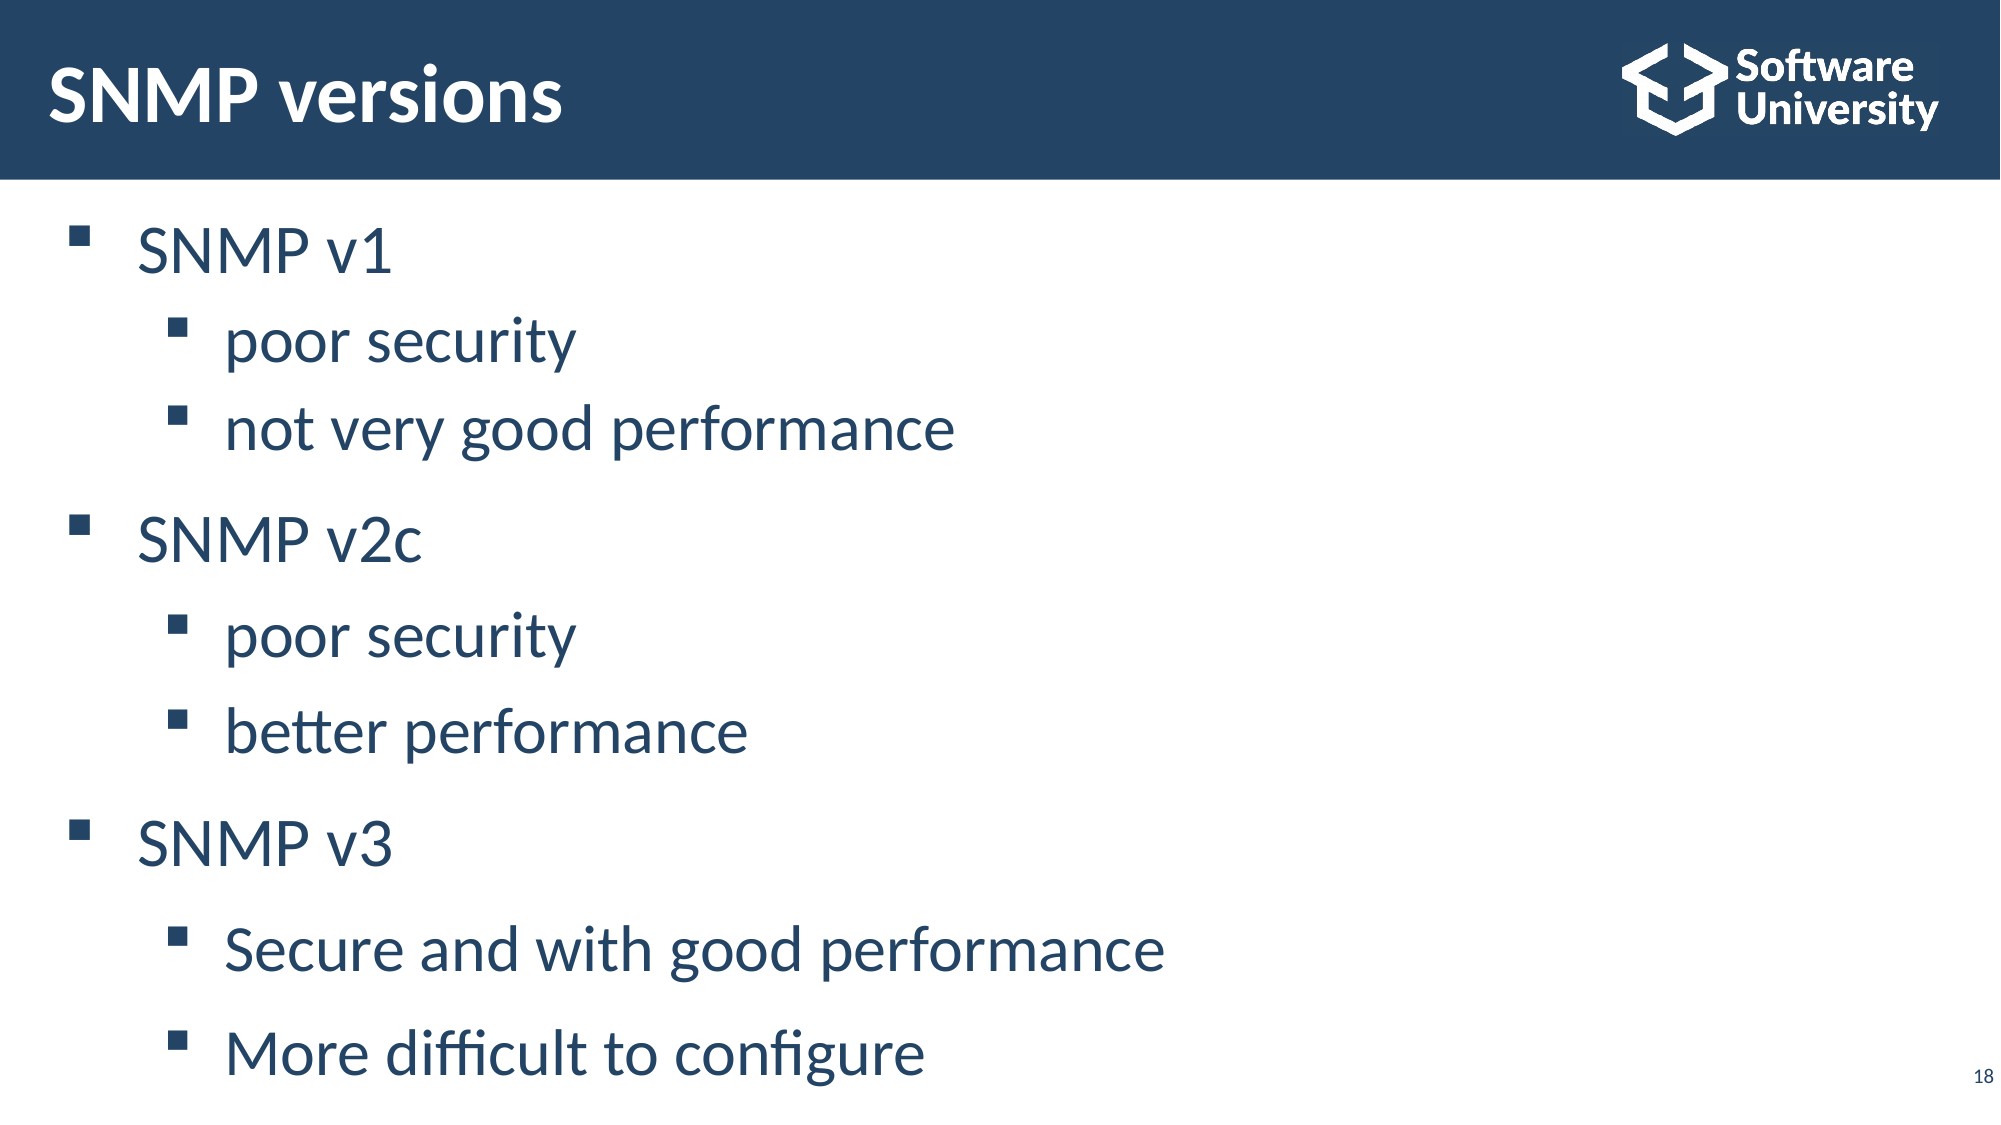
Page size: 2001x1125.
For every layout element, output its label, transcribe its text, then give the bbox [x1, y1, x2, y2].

list SNMP v1 poor security not very good performance SNMP v2c poor security better performance SNMP v3 Secure and with good performance More difficult to configure [45, 214, 1985, 1100]
slide_number 18 [1929, 1049, 2000, 1100]
picture [1622, 43, 1939, 136]
title SNMP versions [31, 16, 1591, 162]
